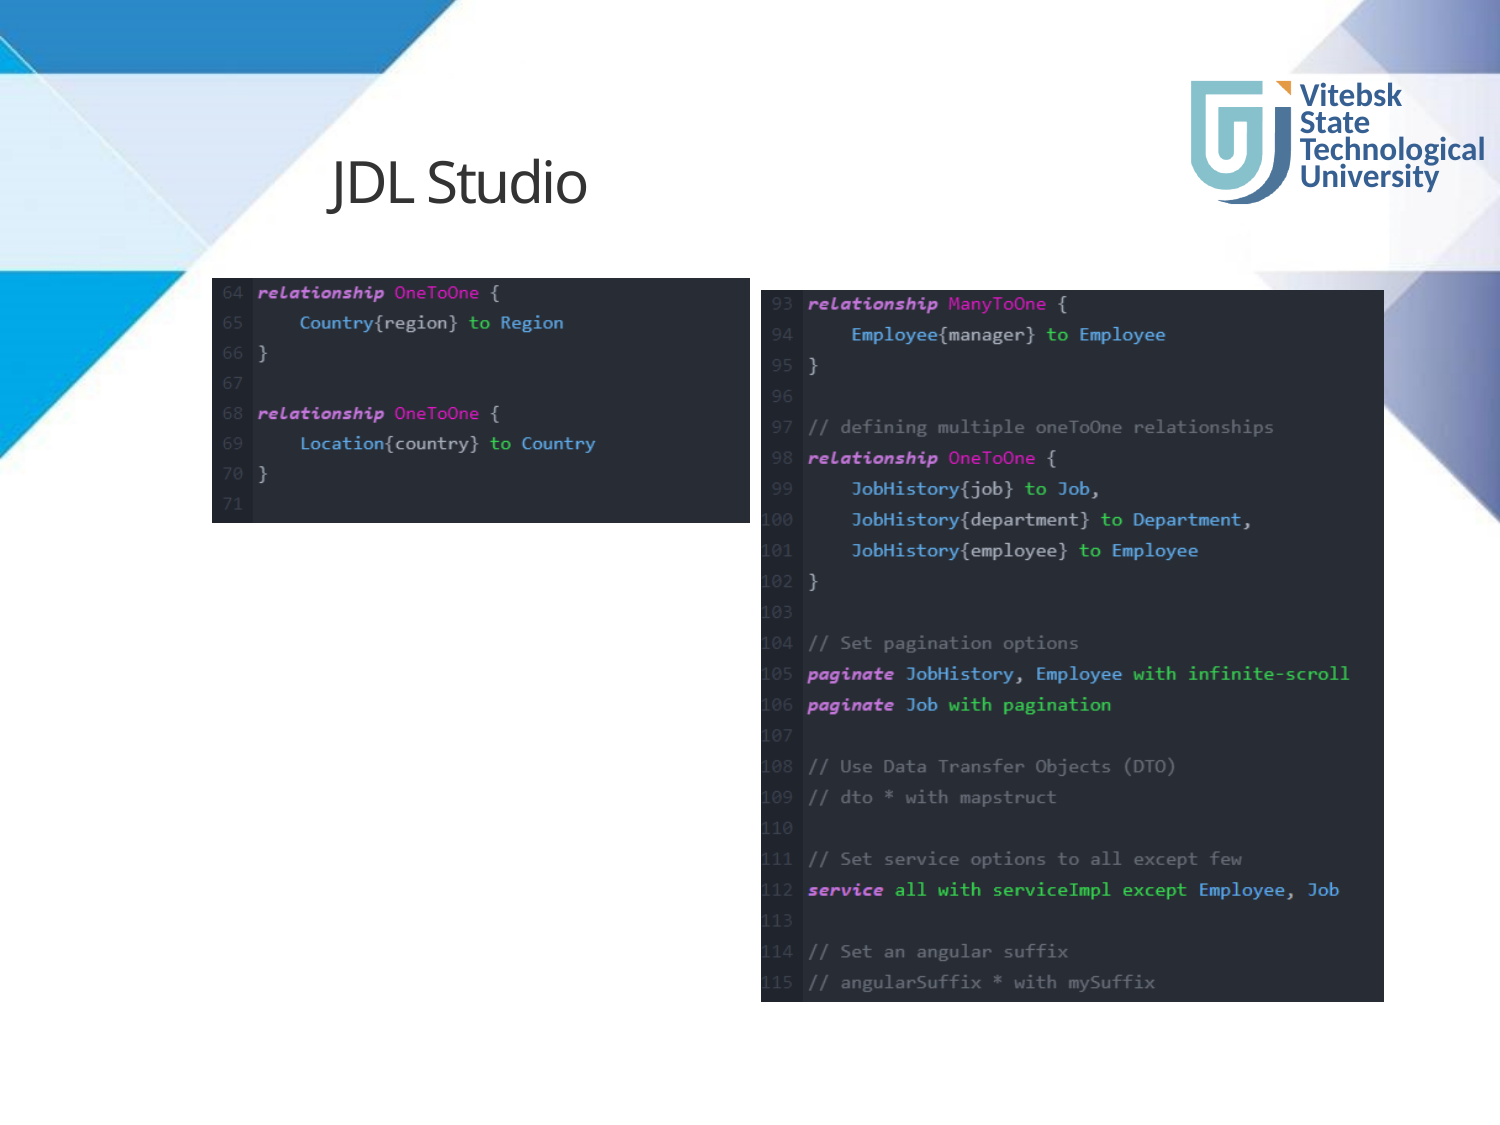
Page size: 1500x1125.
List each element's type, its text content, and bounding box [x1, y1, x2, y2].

picture [0, 0, 1500, 1125]
title JDL Studio [316, 105, 1176, 256]
